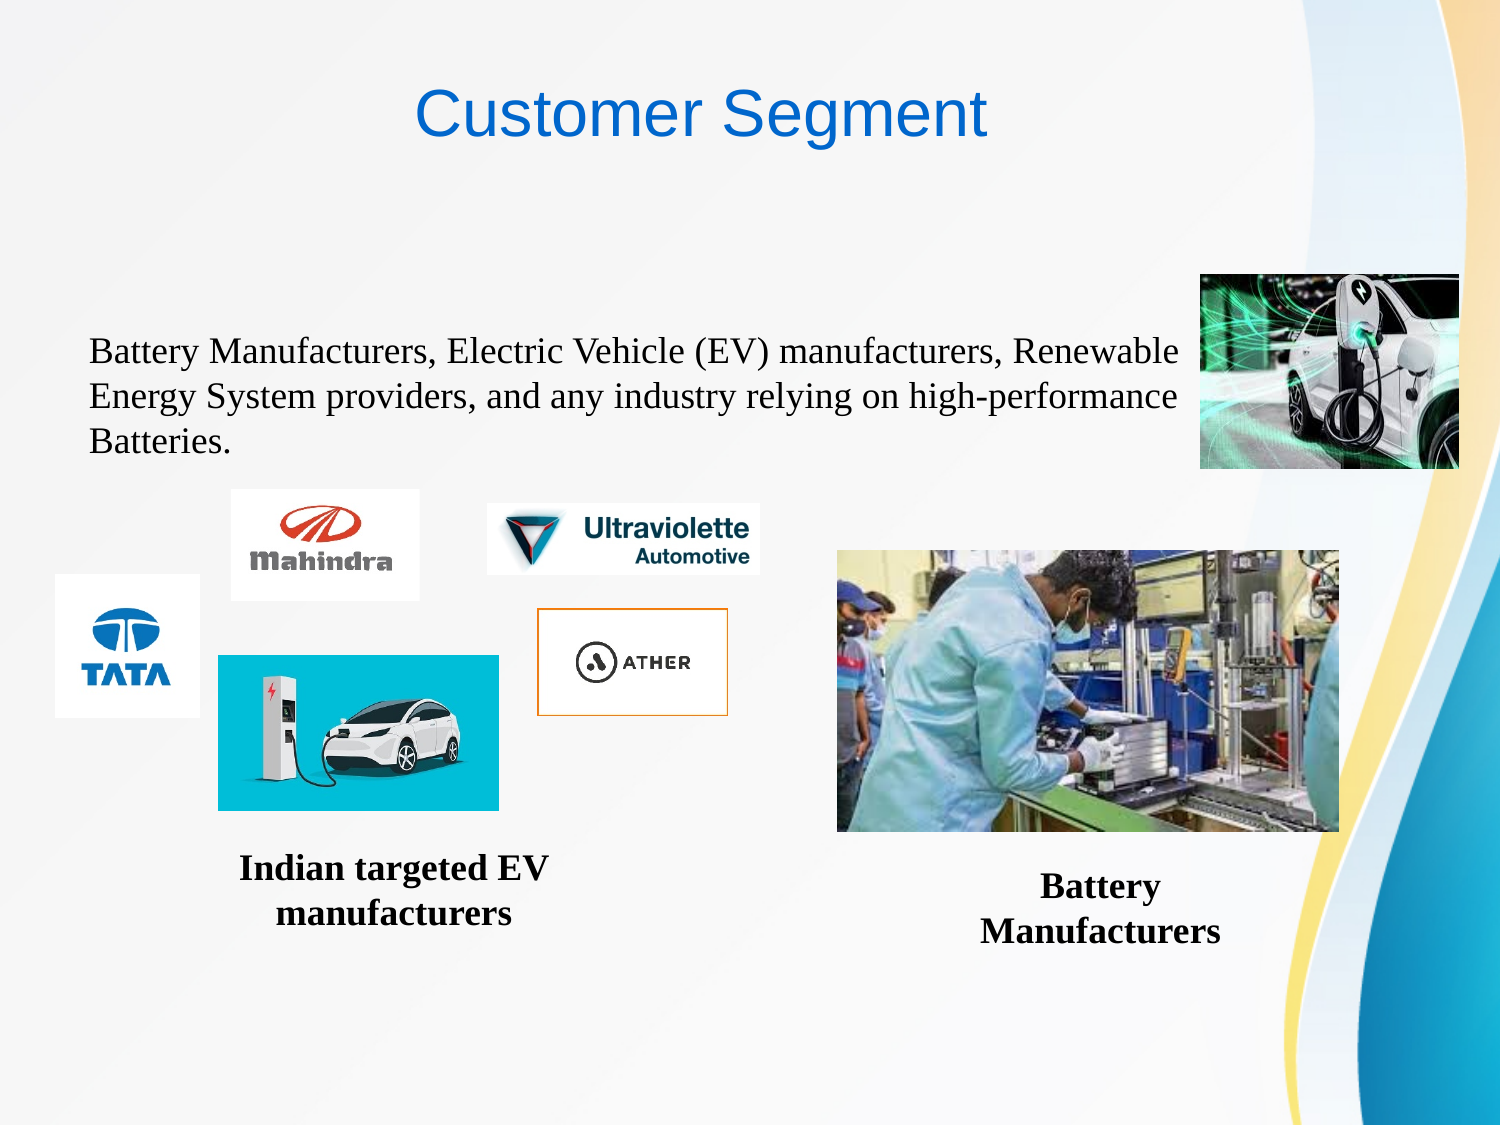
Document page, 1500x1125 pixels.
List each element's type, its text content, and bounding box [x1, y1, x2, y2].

text_box Indian targeted EV manufacturers [218, 835, 570, 941]
text_box Customer Segment [399, 62, 1150, 158]
picture [0, 0, 1500, 1125]
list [487, 503, 760, 575]
text_box Battery Manufacturers [930, 853, 1271, 958]
text_box Battery Manufacturers, Electric Vehicle (EV) manufacturers, Renewable Energy System providers, and any industry relying on high-performance Batteries. [74, 220, 1302, 941]
